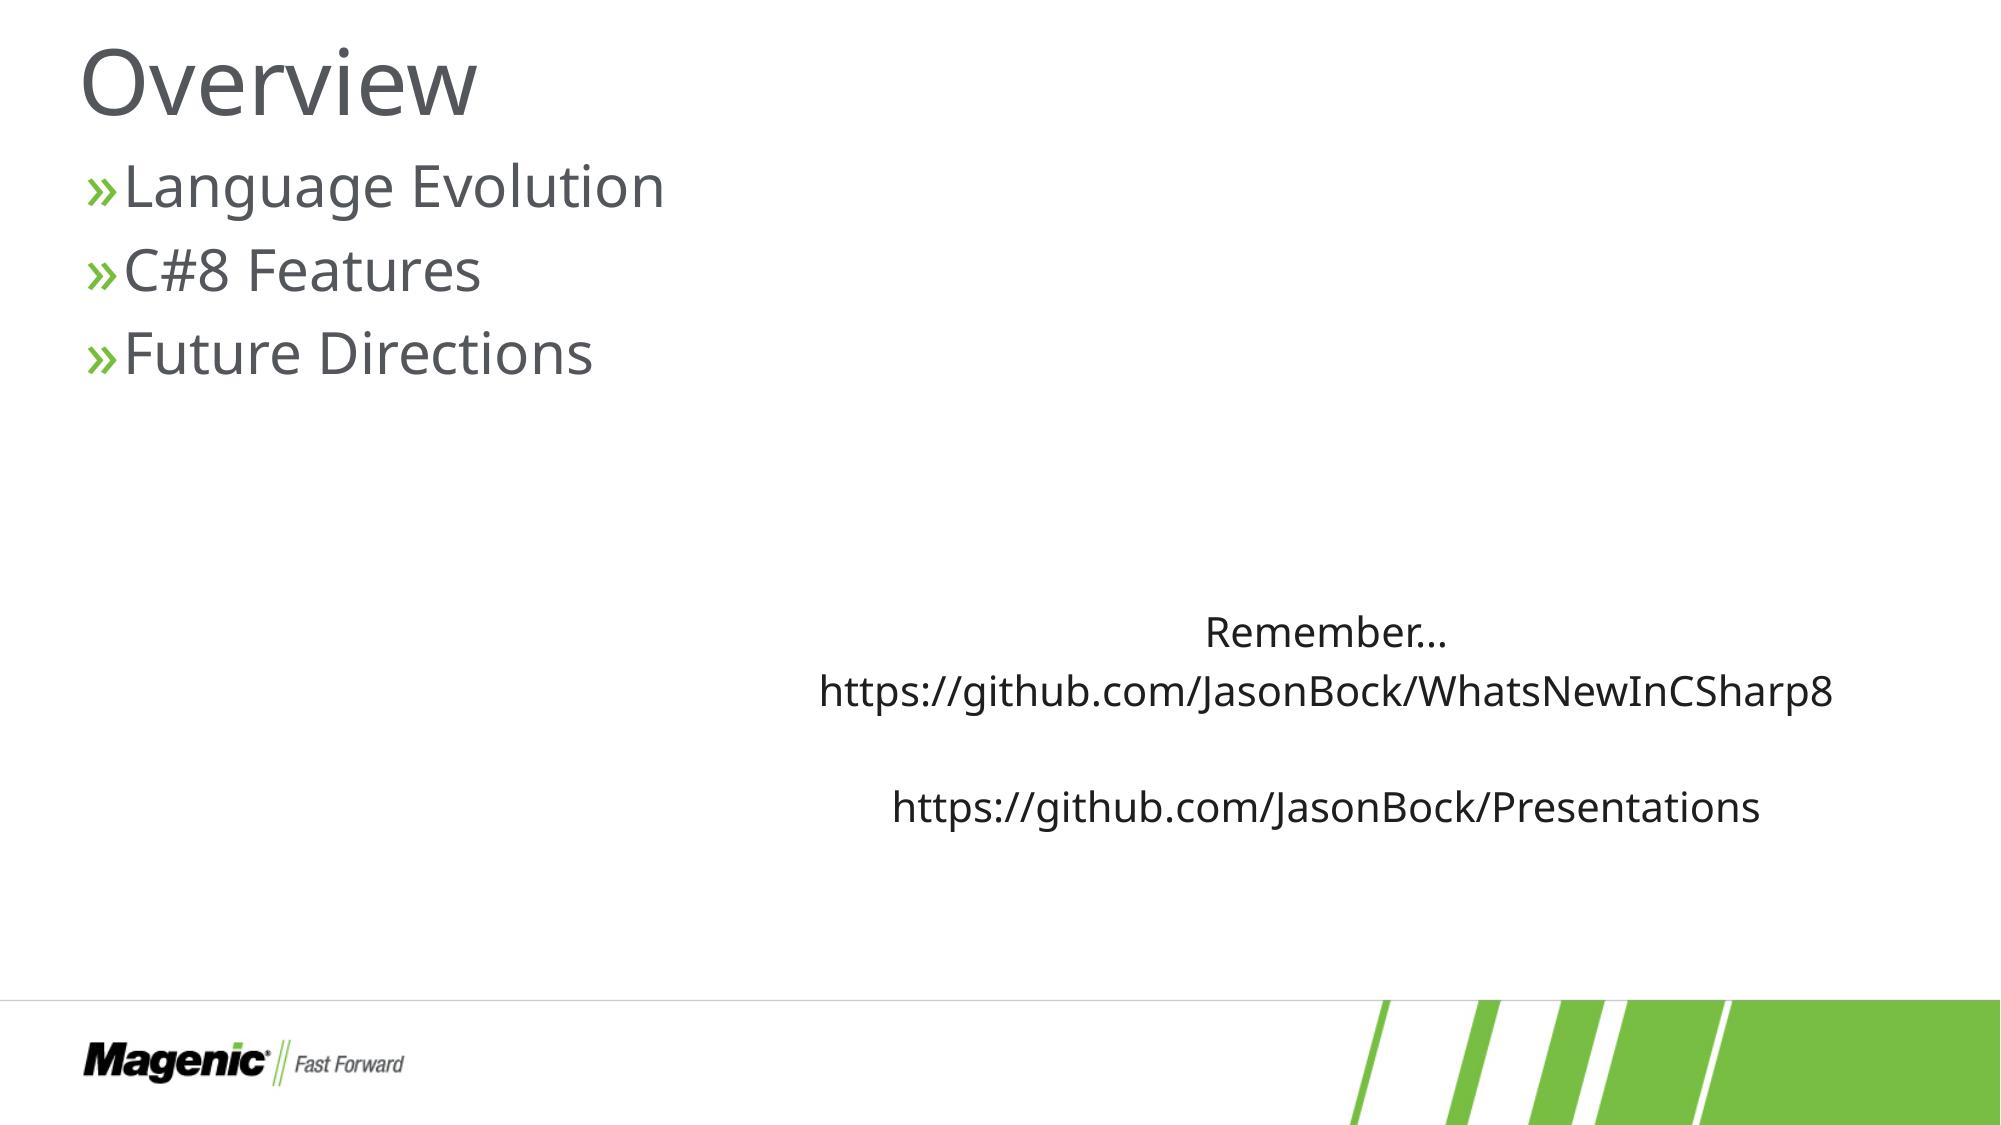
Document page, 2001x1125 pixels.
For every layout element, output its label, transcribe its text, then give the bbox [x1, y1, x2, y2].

text_box Remember… https://github.com/JasonBock/WhatsNewInCSharp8 https://github.com/JasonBock/Presentations [662, 496, 1979, 941]
title Overview [63, 41, 1938, 131]
picture [0, 0, 2001, 1125]
list Language Evolution C#8 Features Future Directions [70, 149, 1946, 939]
